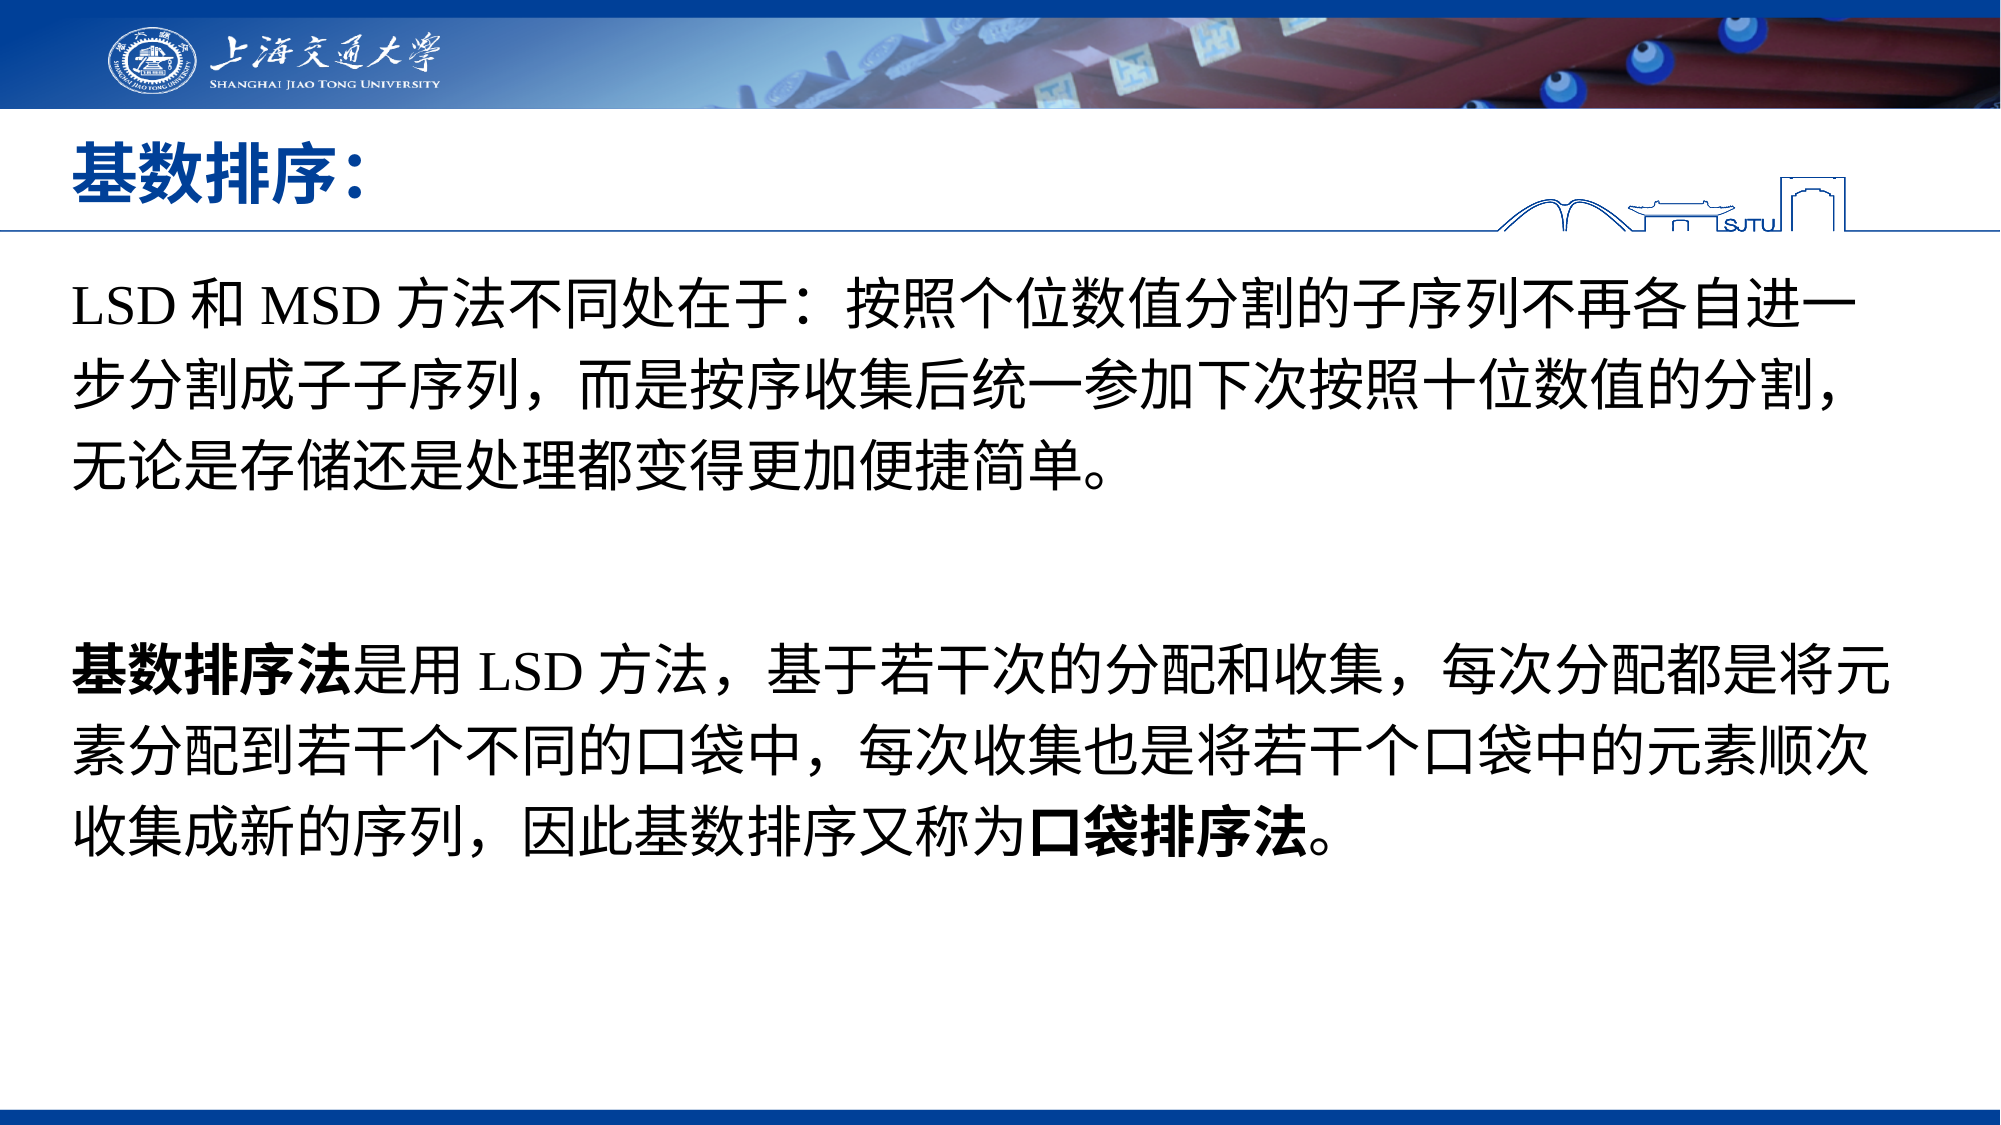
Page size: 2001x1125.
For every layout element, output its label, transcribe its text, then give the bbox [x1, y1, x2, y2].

picture [0, 0, 2001, 109]
title 基数排序： [55, 130, 1888, 225]
list LSD和MSD方法不同处在于：按照个位数值分割的子序列不再各自进一步分割成子子序列，而是按序收集后统一参加下次按照十位数值的分割，无论是存储还是处理都变得更加便捷简单。 基数排序法是用LSD方法，基于若干次的分配和收集，每次分配都是将元素分配到若干个不同的口袋中，每次收集也是将若干个口袋中的元素顺次收集成新的序列，因此基数排序又称为口袋排序法。 [55, 247, 1920, 905]
